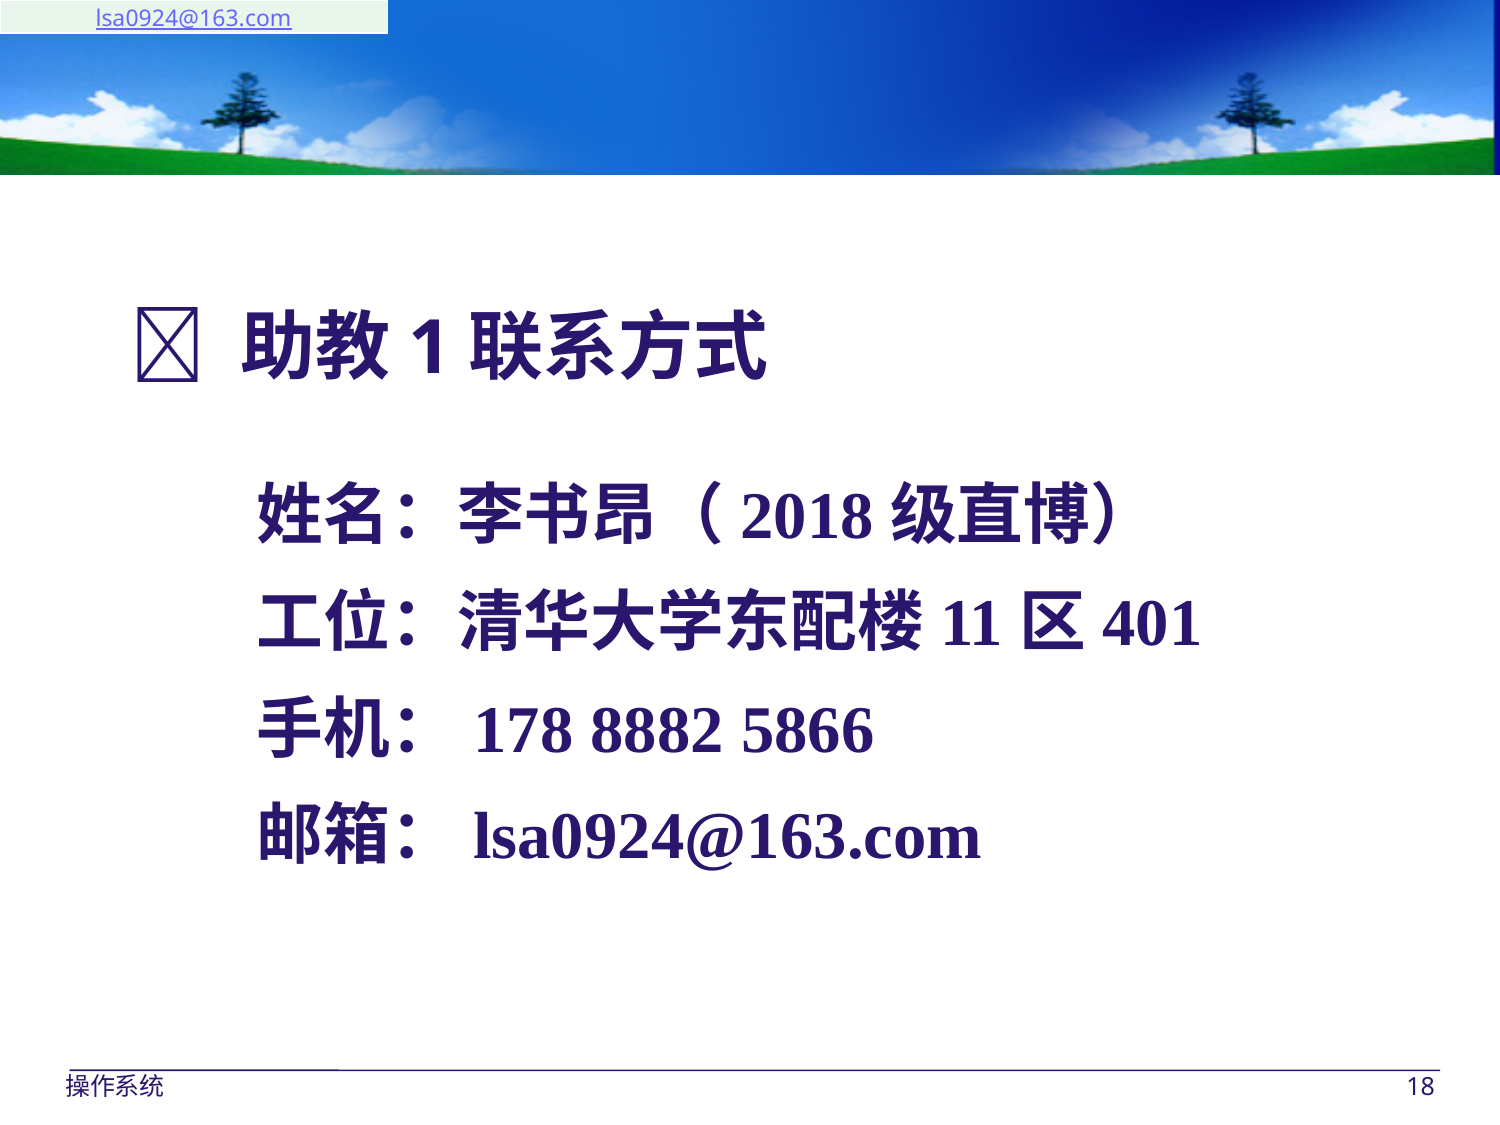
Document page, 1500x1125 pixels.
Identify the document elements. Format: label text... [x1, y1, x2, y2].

picture [0, 0, 1500, 175]
slide_number 操作系统 [49, 1062, 401, 1116]
footer 18 [974, 1062, 1451, 1116]
text_box  助教1联系方式 [115, 290, 857, 396]
table_header lsa0924@163.com [1, 1, 387, 32]
text_box 姓名：李书昂（2018级直博） 工位：清华大学东配楼11区401 手机：178 8882 5866 邮箱：lsa0924@163.com [242, 464, 1355, 880]
